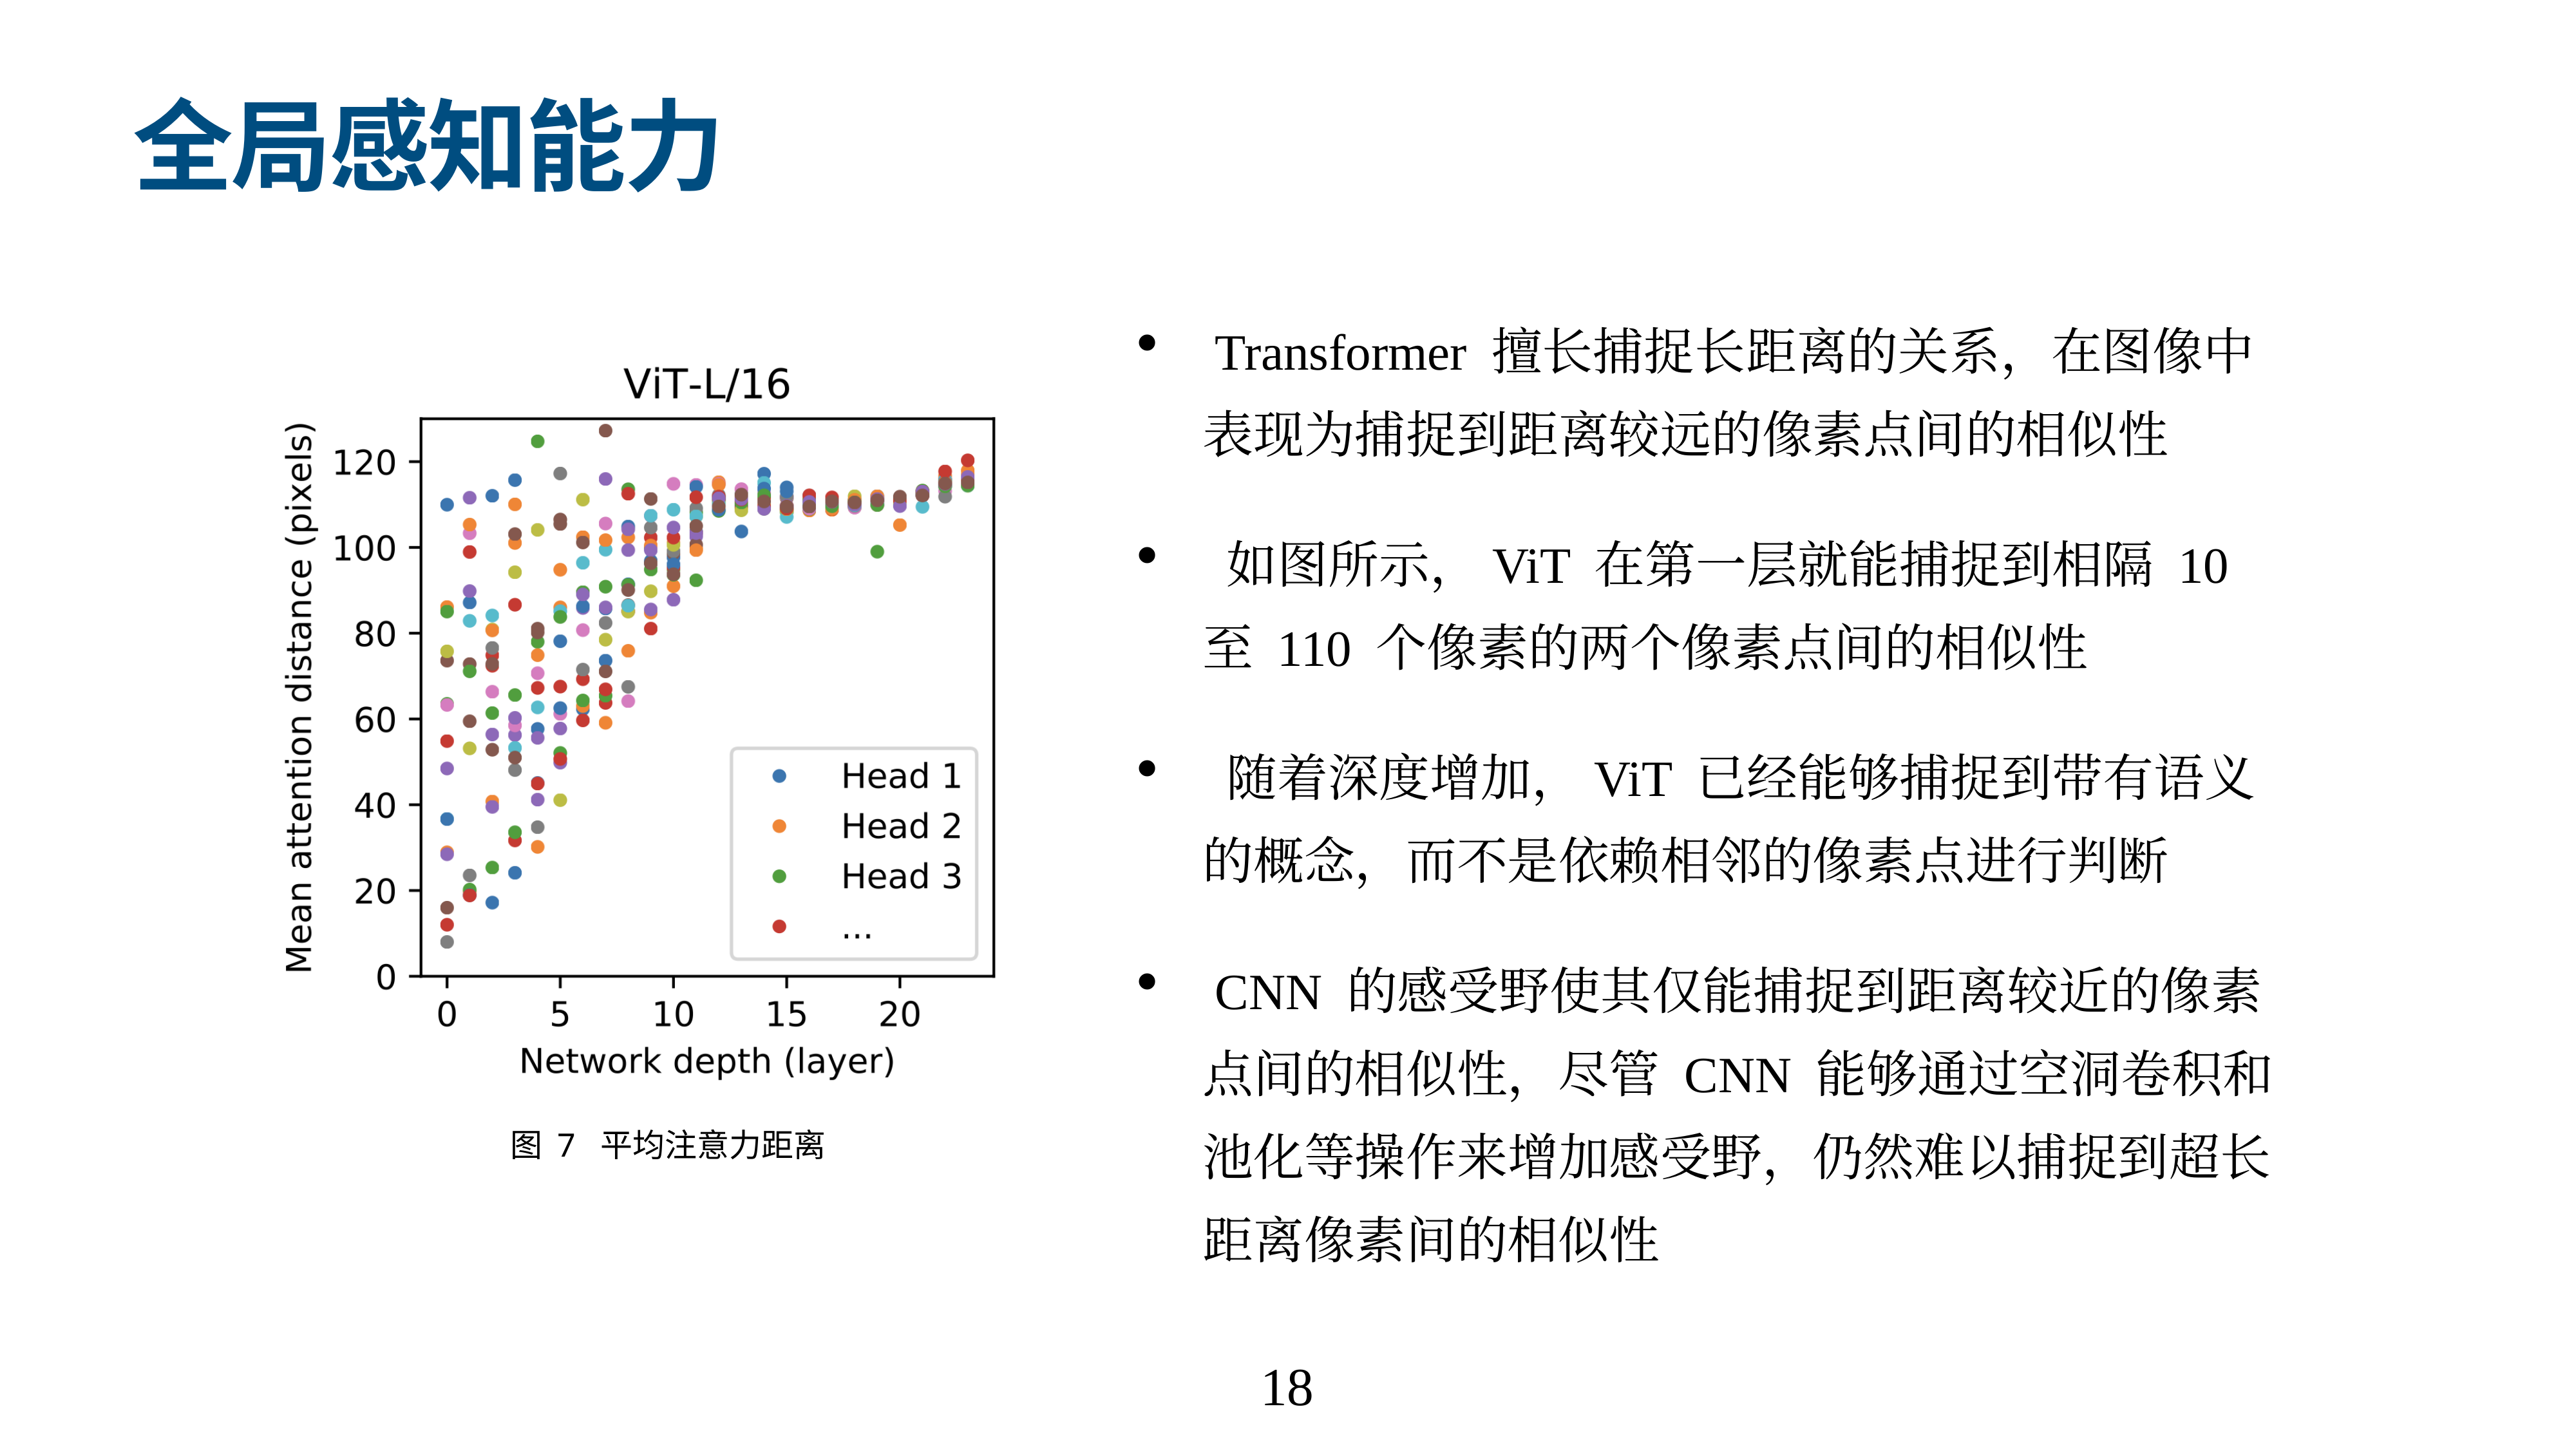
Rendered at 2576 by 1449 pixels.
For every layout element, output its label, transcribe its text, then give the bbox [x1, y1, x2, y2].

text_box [270, 339, 1066, 1175]
title 全局感知能力 [127, 100, 2449, 252]
text_box 18 [1255, 1346, 1320, 1422]
list Transformer 擅长捕捉长距离的关系，在图像中表现为捕捉到距离较远的像素点间的相似性 如图所示，ViT 在第一层就能捕捉到相隔 10 至 110 个像素的两个像素点间的相似性 随着深度增加，ViT 已经能够捕捉到带有语义的概念，而不是依赖相邻的像素点进行判断 CNN 的感受野使其仅能捕捉到距离较近的像素点间的相似性，尽管 CNN 能够通过空洞卷积和池化等操作来增加感受野，仍然难以捕捉到超长距离像素间的相似性 [1131, 283, 2286, 1283]
